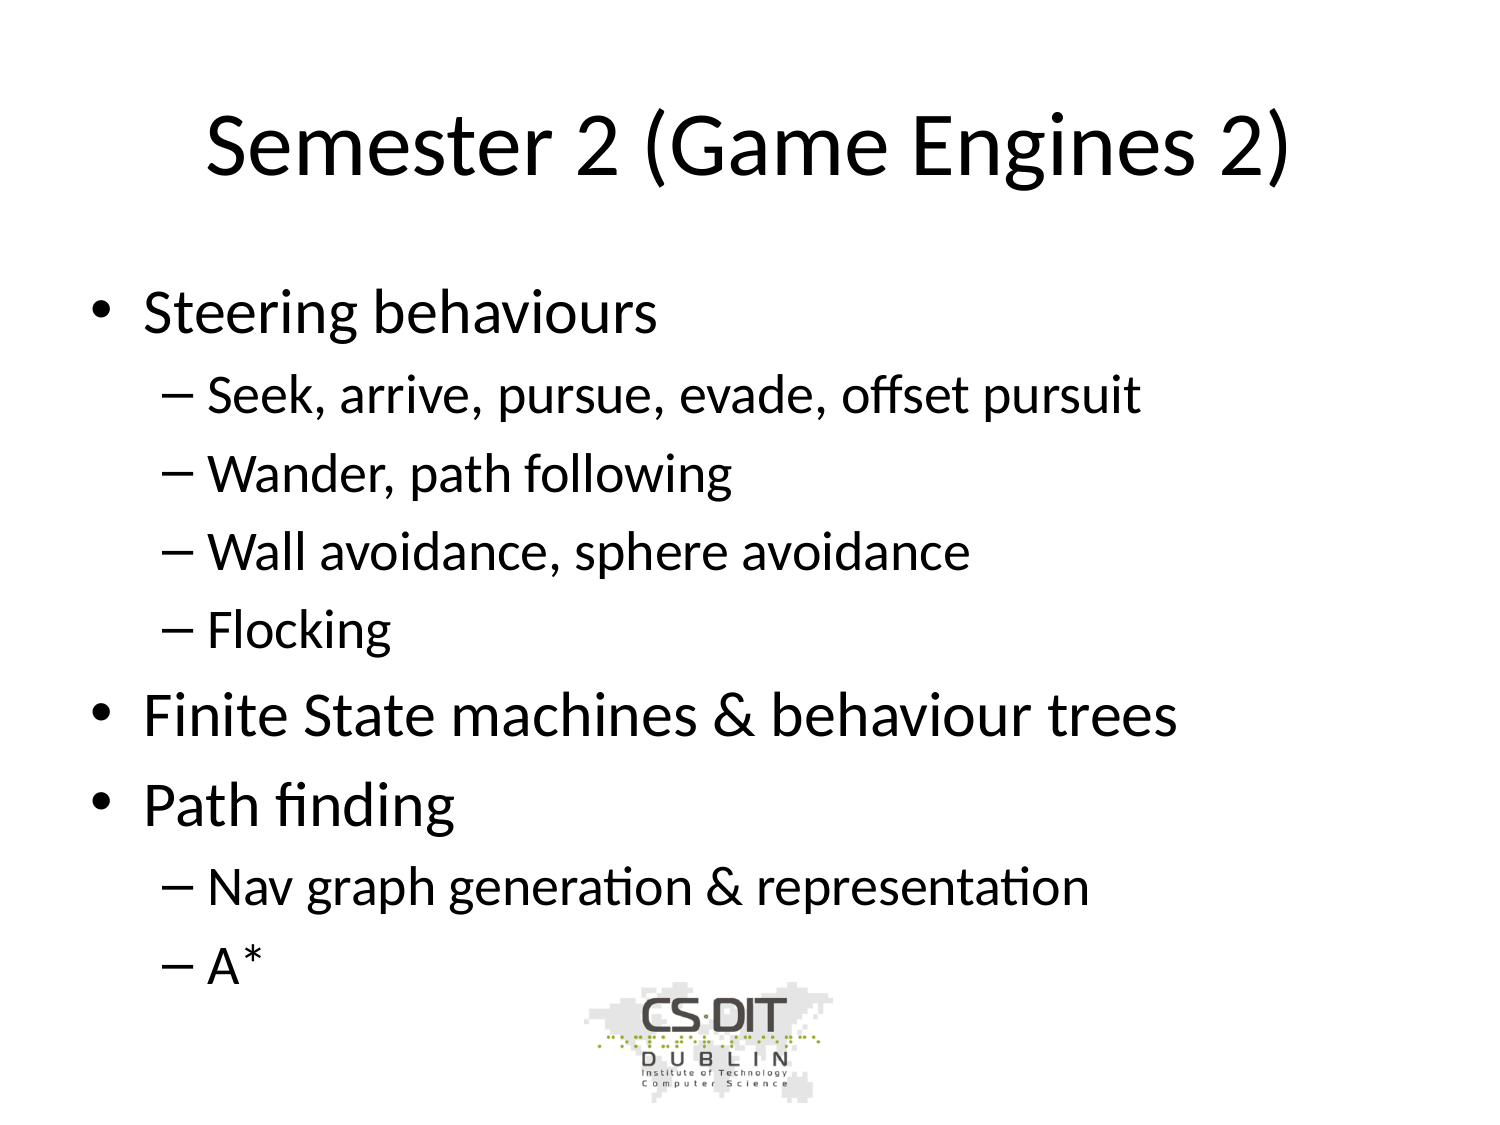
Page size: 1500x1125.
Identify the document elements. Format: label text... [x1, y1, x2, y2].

list Steering behaviours Seek, arrive, pursue, evade, offset pursuit Wander, path following Wall avoidance, sphere avoidance Flocking Finite State machines & behaviour trees Path finding Nav graph generation & representation A* [75, 262, 1425, 1005]
title Semester 2 (Game Engines 2) [75, 45, 1425, 233]
picture [584, 1005, 833, 1103]
